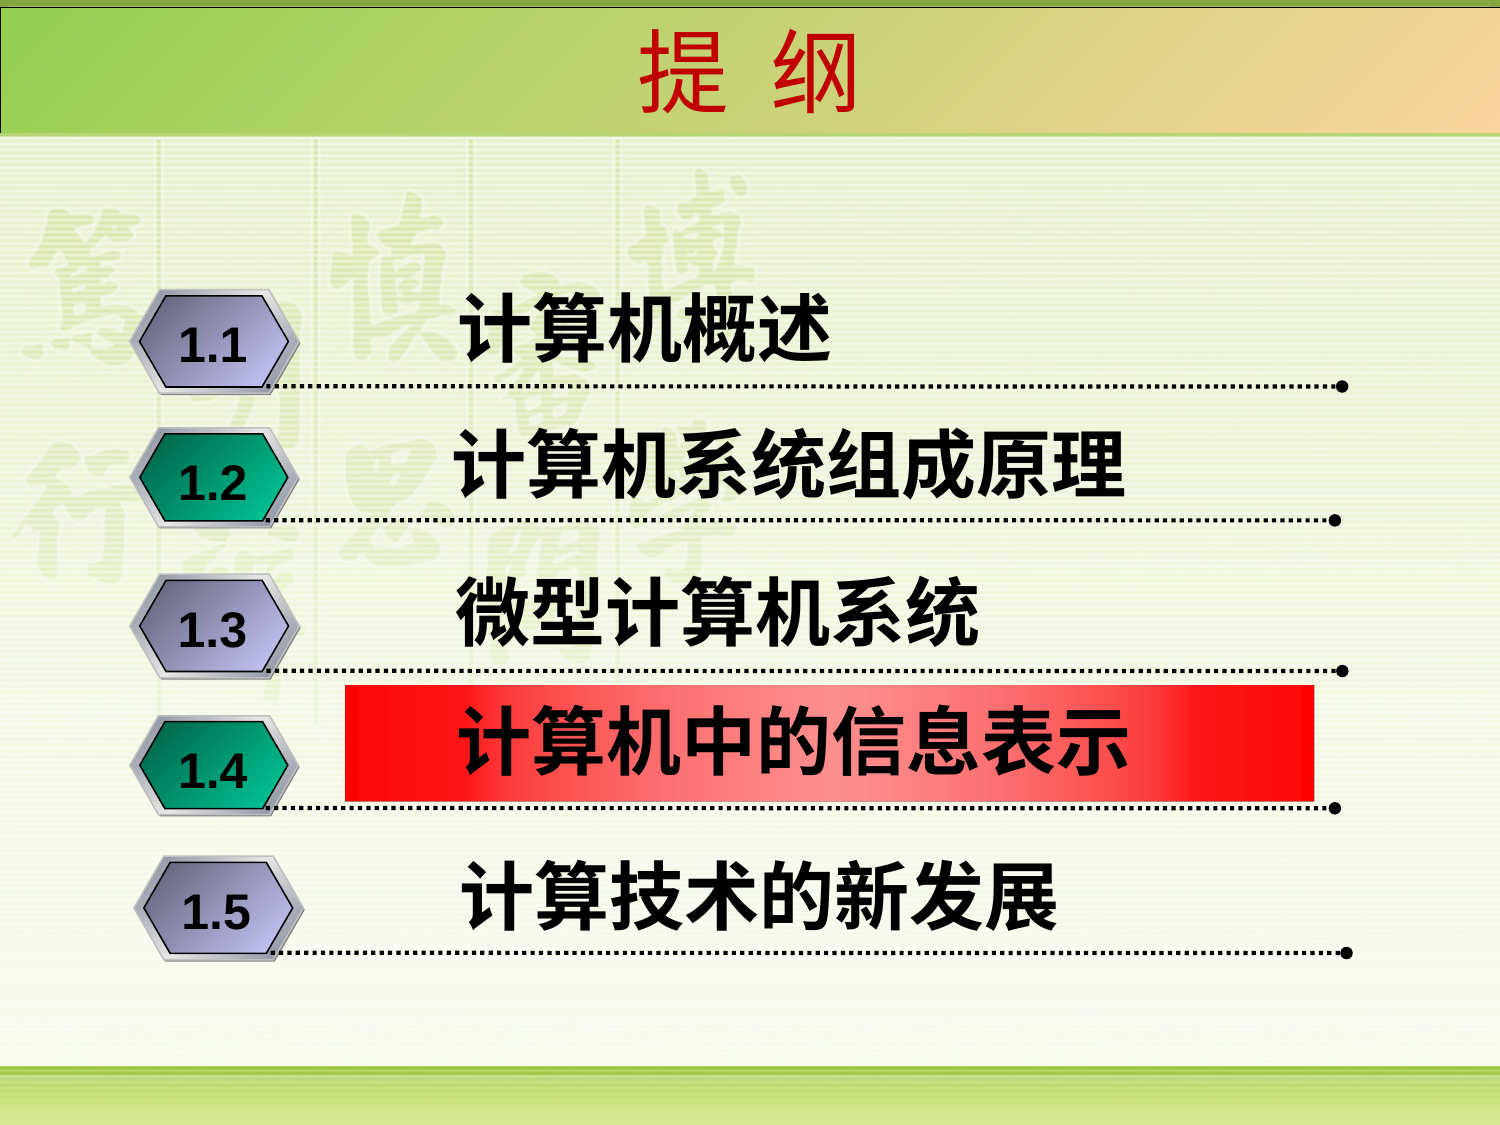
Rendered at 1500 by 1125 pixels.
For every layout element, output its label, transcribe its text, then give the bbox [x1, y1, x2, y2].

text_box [133, 840, 1347, 1030]
text_box [153, 197, 1376, 313]
picture [0, 133, 1500, 1125]
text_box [129, 273, 1343, 463]
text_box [129, 558, 1343, 748]
text_box 提 纲 [0, 7, 1500, 133]
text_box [129, 755, 1336, 817]
slide_number [1074, 1025, 1388, 1100]
picture [0, 0, 1500, 7]
slide_number [112, 1025, 425, 1100]
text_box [129, 410, 1336, 529]
